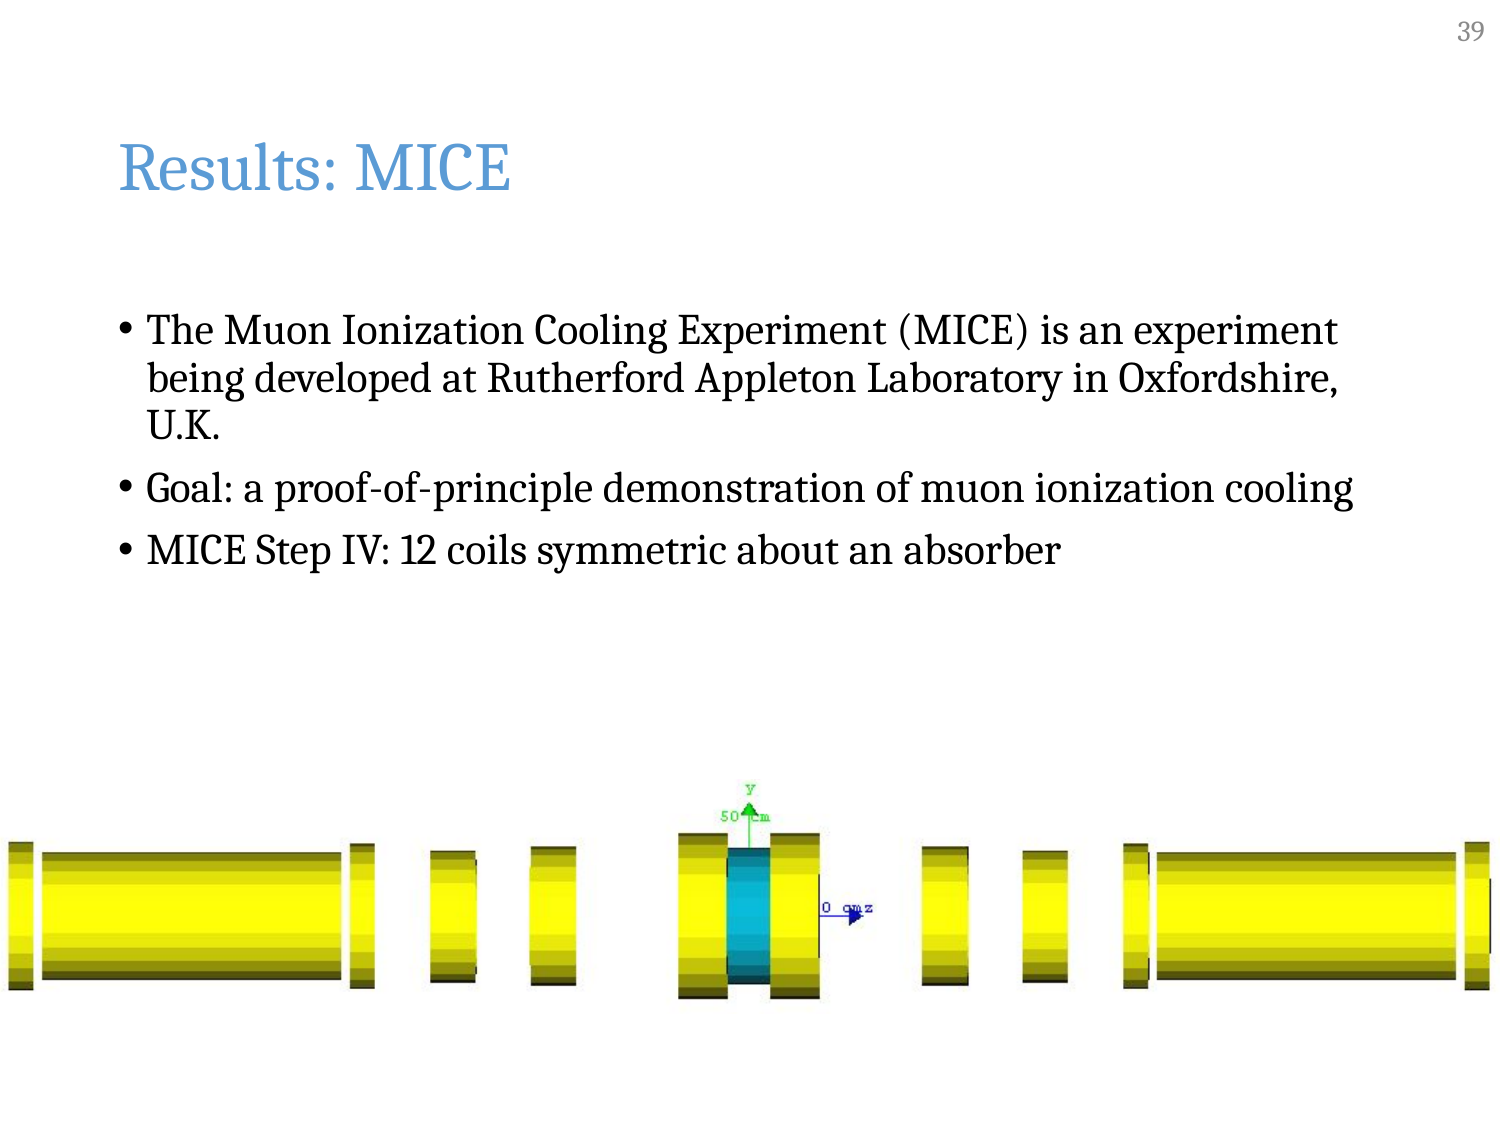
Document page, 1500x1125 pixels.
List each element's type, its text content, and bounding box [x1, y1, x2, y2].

title Results: MICE [103, 59, 1397, 278]
slide_number 39 [1162, 0, 1500, 60]
list The Muon Ionization Cooling Experiment (MICE) is an experiment being developed at Rutherford Appleton Laboratory in Oxfordshire, U.K. Goal: a proof-of-principle demonstration of muon ionization cooling MICE Step IV: 12 coils symmetric about an absorber [103, 299, 1397, 779]
picture [0, 779, 1500, 1014]
